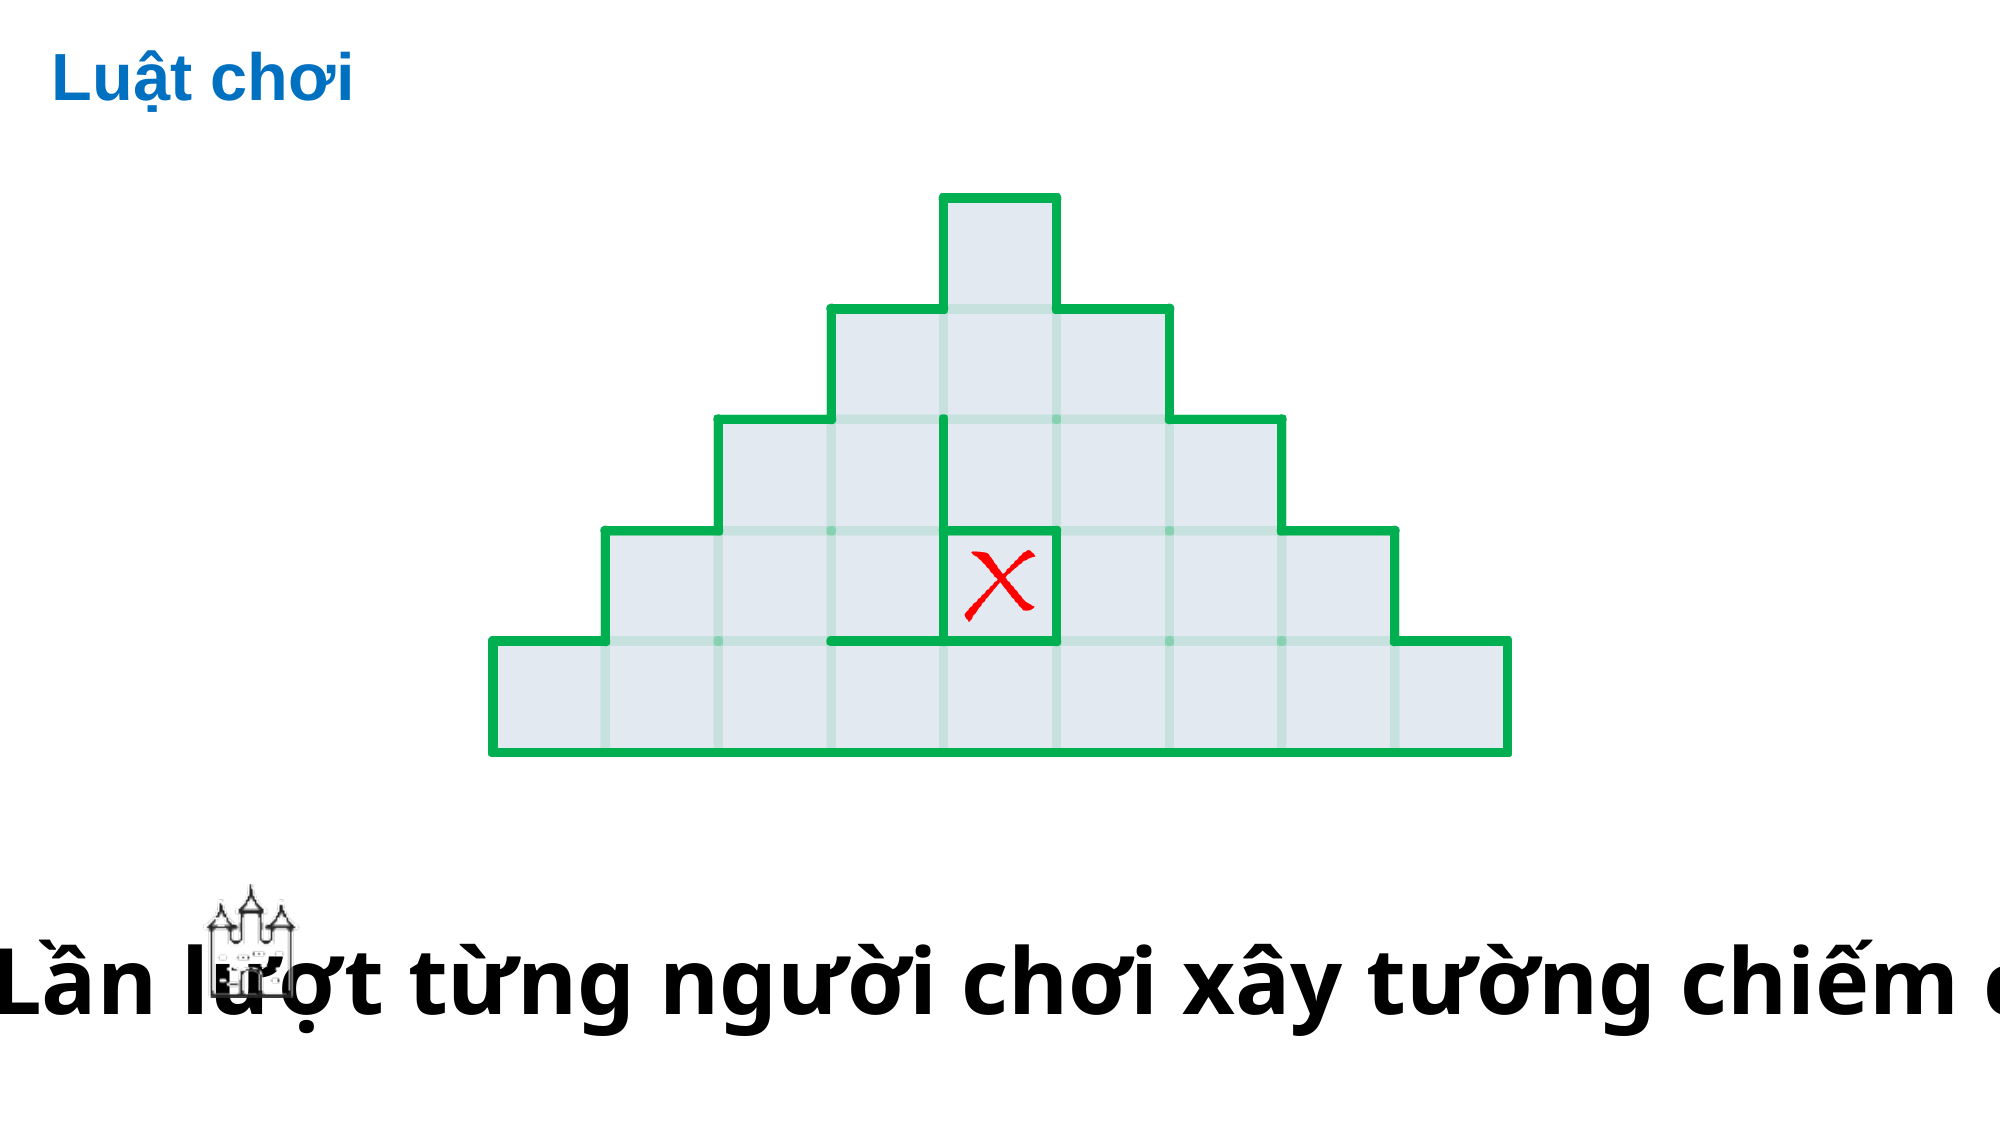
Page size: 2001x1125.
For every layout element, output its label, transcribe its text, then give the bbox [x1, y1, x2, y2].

text_box Luật chơi [37, 26, 370, 121]
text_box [194, 860, 1805, 1022]
picture [488, 193, 1512, 757]
